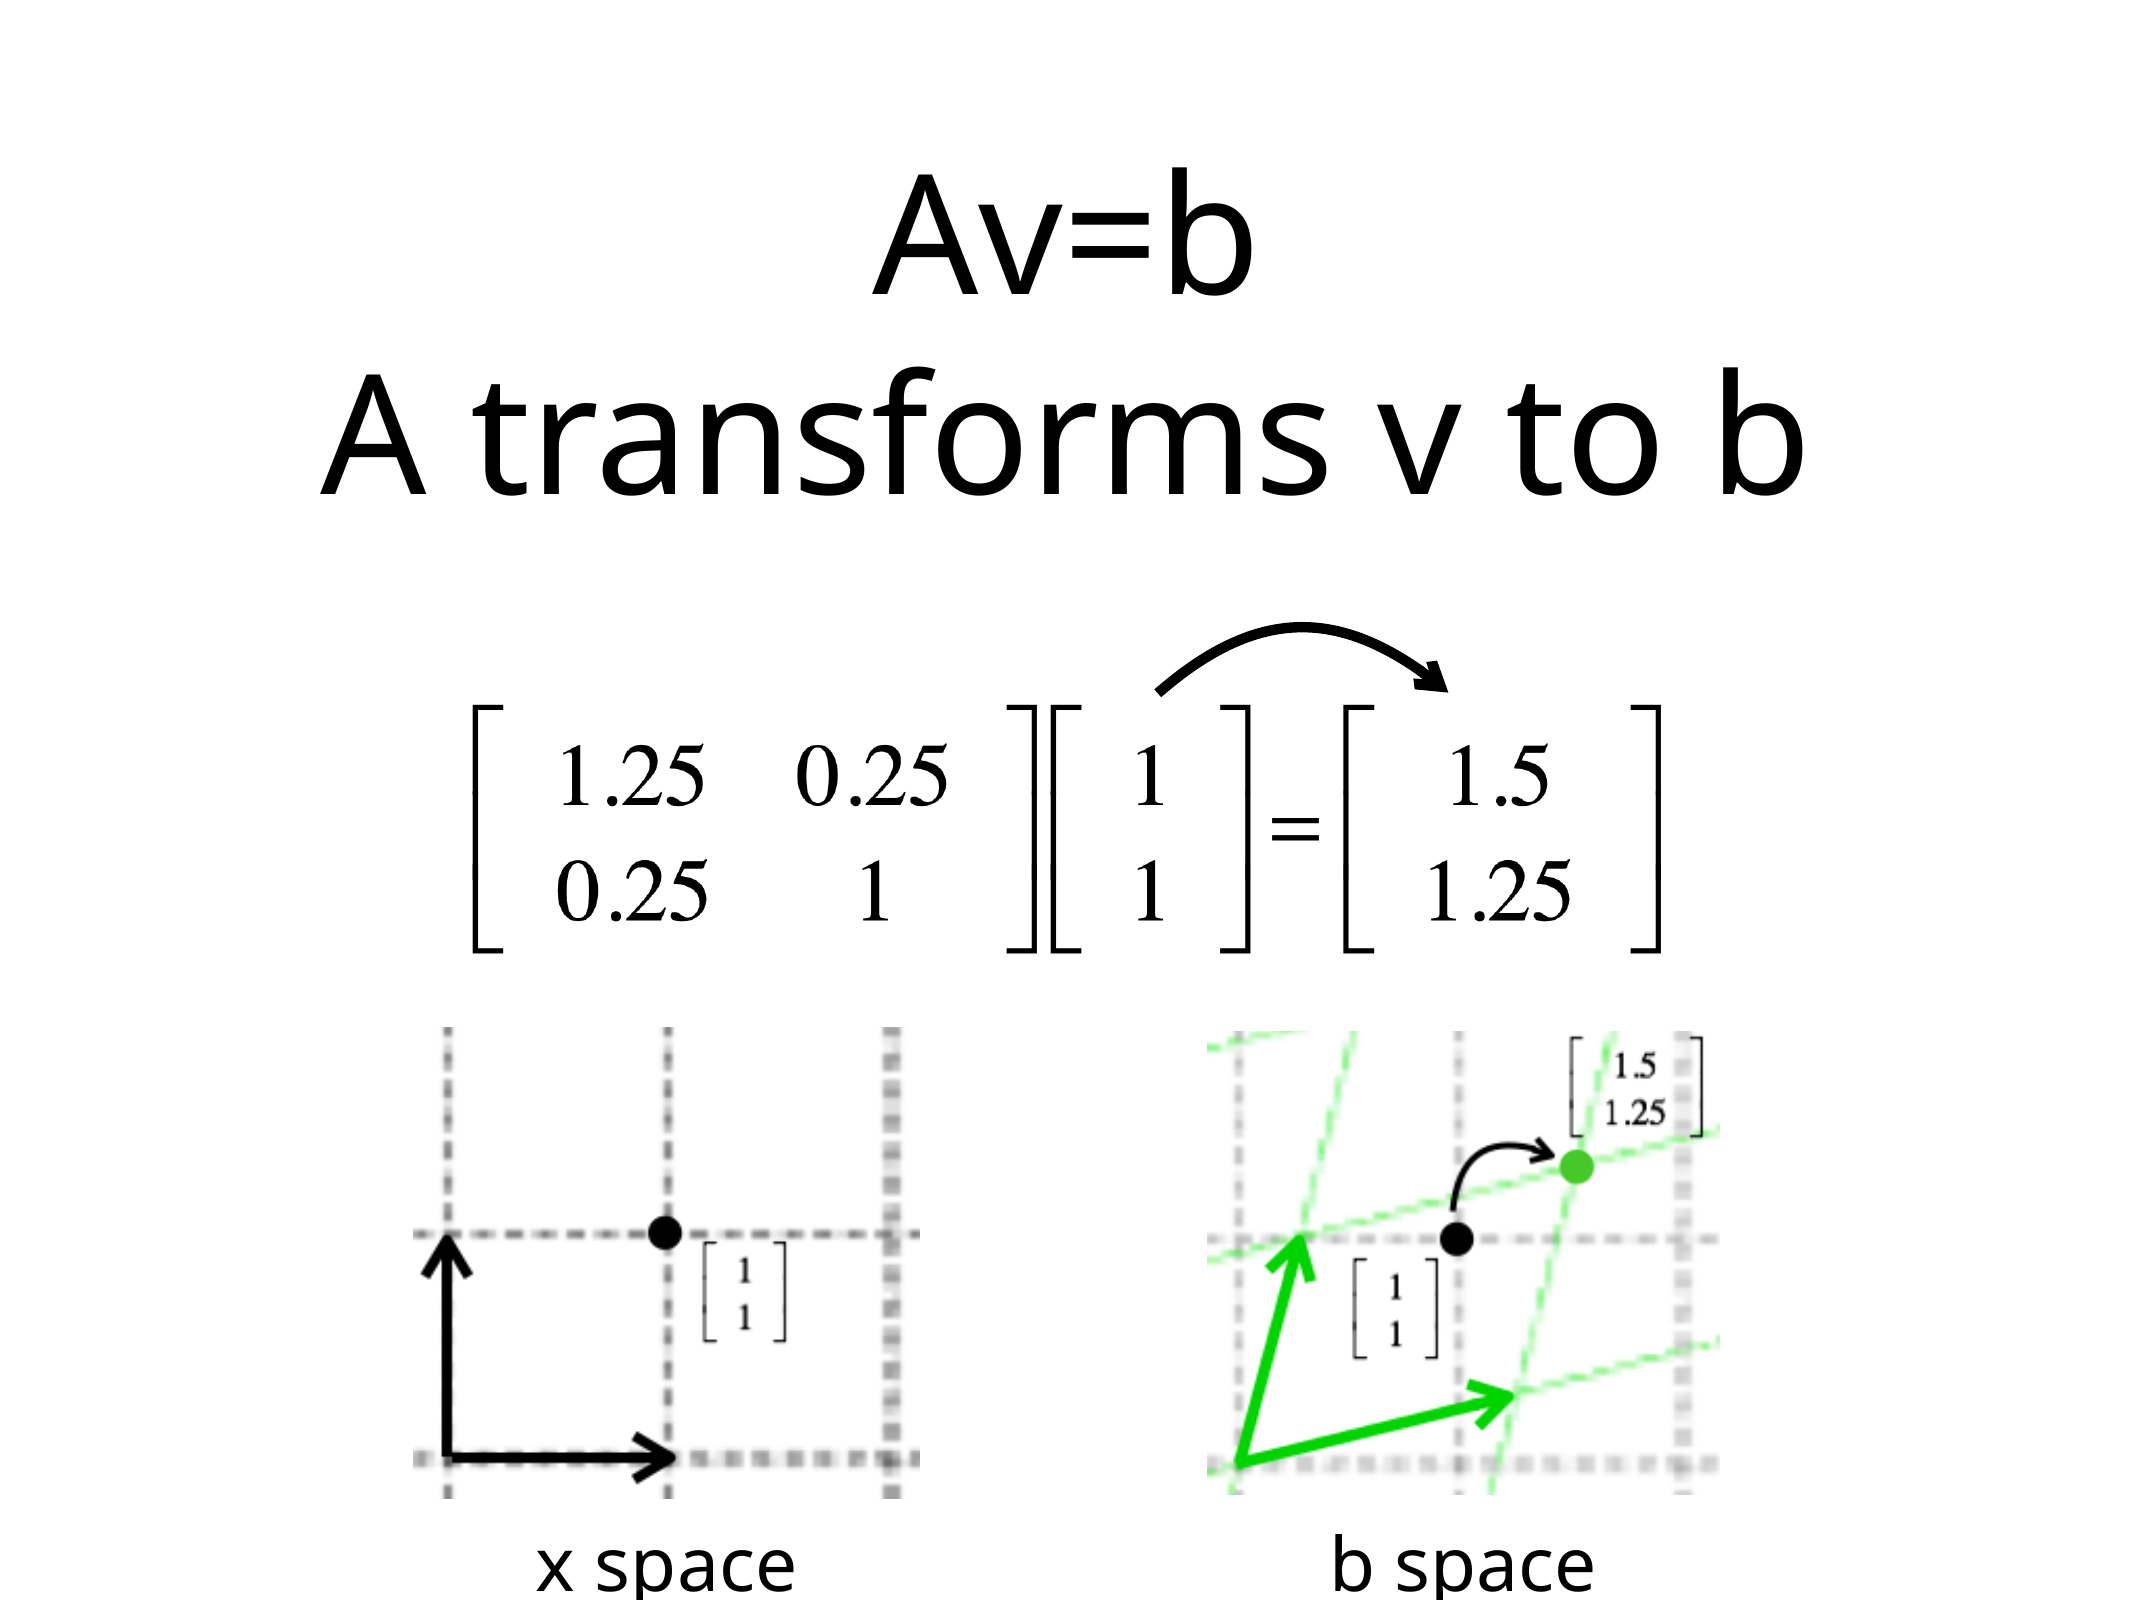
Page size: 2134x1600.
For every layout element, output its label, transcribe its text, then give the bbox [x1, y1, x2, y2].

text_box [457, 629, 1676, 971]
text_box b space [1320, 1508, 1606, 1600]
text_box x space [527, 1508, 806, 1600]
picture [413, 1027, 921, 1499]
picture [1206, 1031, 1720, 1495]
title Av=b A transforms v to b [207, 56, 1926, 600]
